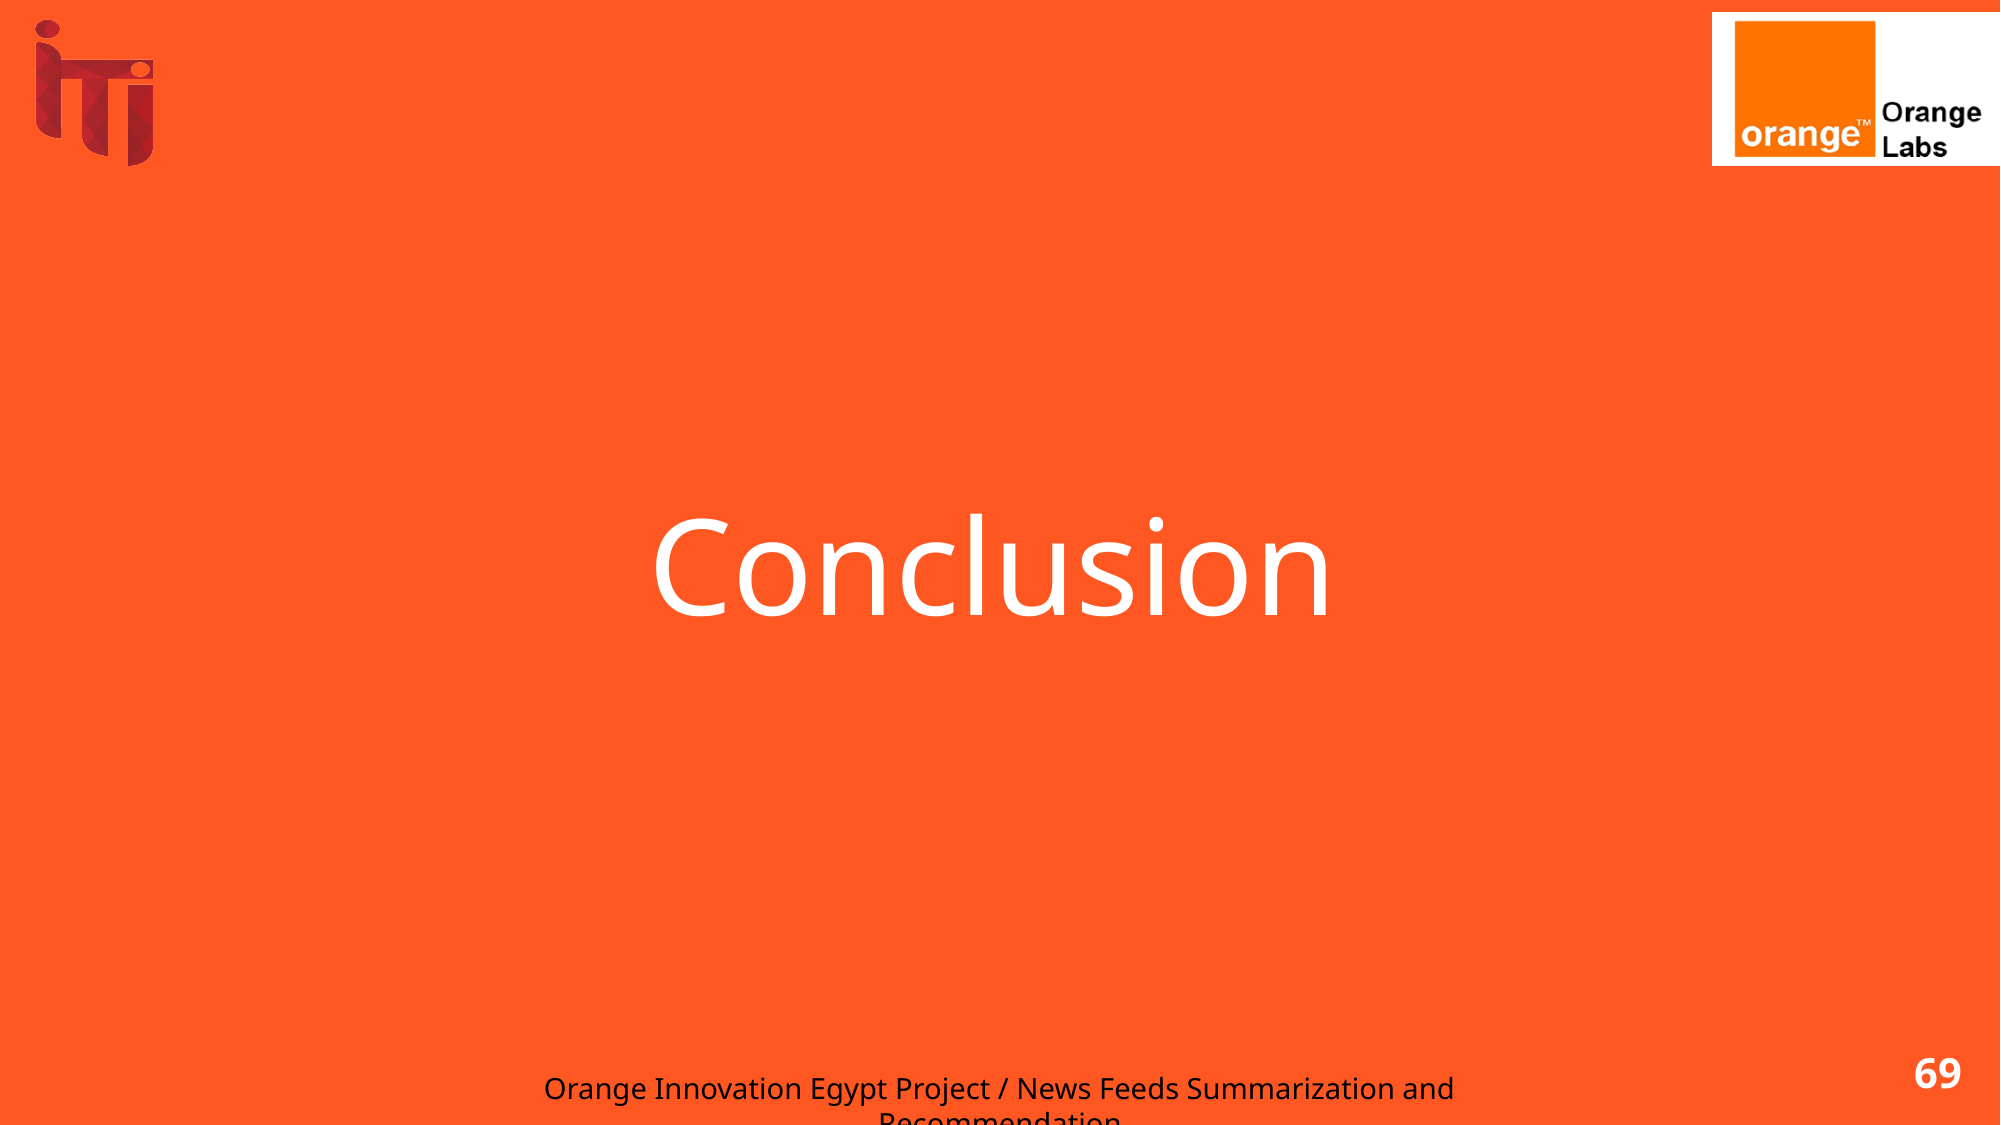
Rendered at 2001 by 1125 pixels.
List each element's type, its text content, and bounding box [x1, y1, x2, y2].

slide_number ‹#› [1878, 1032, 1999, 1119]
picture [24, 0, 169, 166]
title Conclusion [107, 115, 1879, 1010]
picture [1712, 12, 2000, 166]
